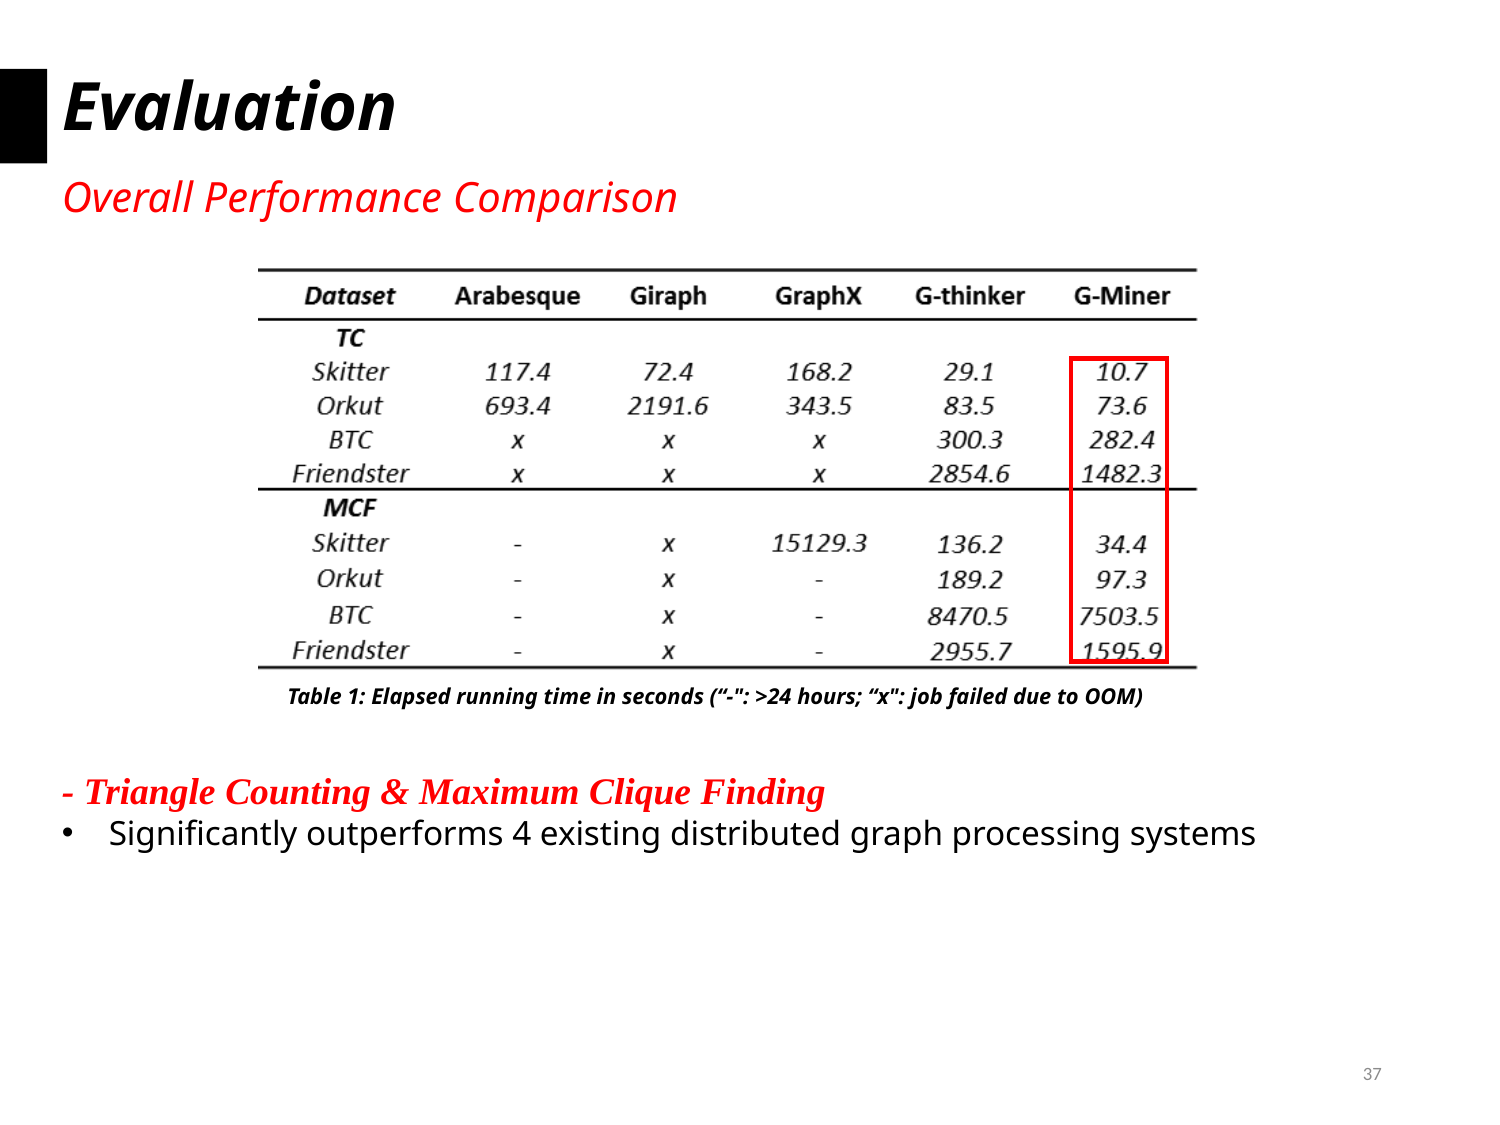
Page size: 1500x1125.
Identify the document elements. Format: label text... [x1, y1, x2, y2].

text_box [0, 68, 48, 164]
text_box - Triangle Counting & Maximum Clique Finding Significantly outperforms 4 existing distributed graph processing systems [47, 759, 1365, 860]
title Evaluation [47, 0, 1500, 218]
text_box Overall Performance Comparison [47, 163, 1485, 229]
text_box Table 1: Elapsed running time in seconds (“-": >24 hours; “x": job failed due to OOM) [272, 685, 1199, 716]
picture [258, 268, 1199, 685]
slide_number 37 [1059, 1042, 1397, 1103]
